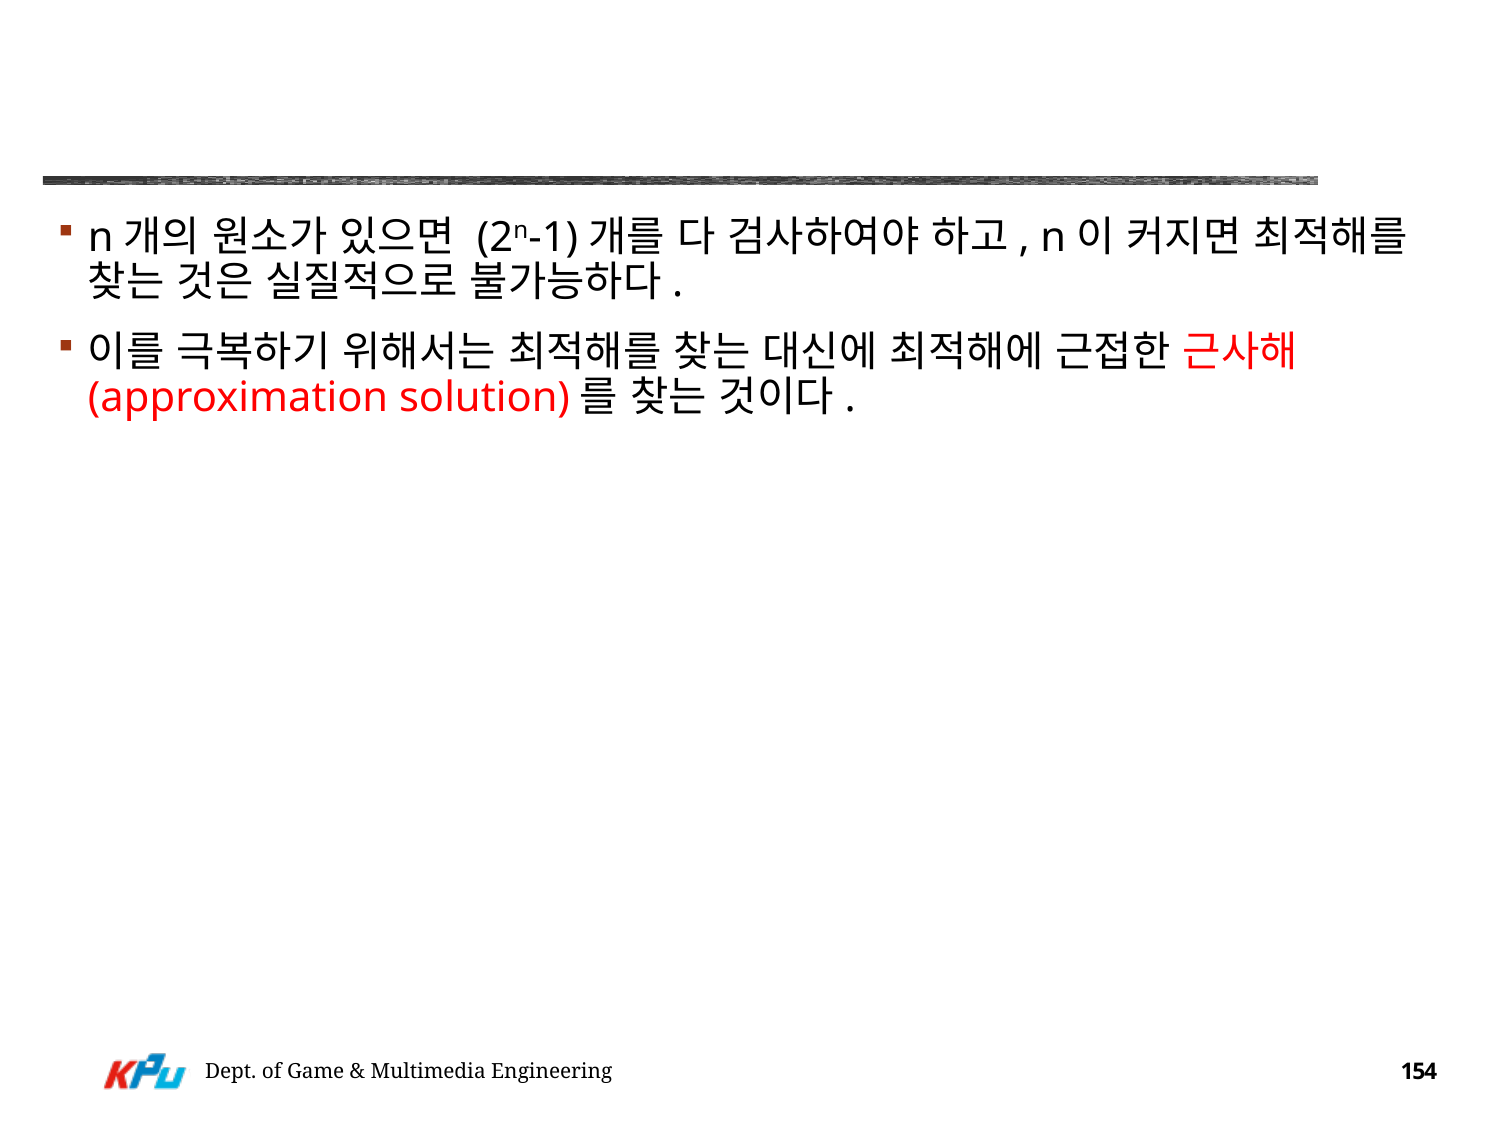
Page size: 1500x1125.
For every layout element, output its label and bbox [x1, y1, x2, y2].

list [42, 207, 1458, 1013]
picture [92, 1030, 191, 1120]
slide_number [1379, 1042, 1459, 1103]
footer [190, 1042, 879, 1103]
